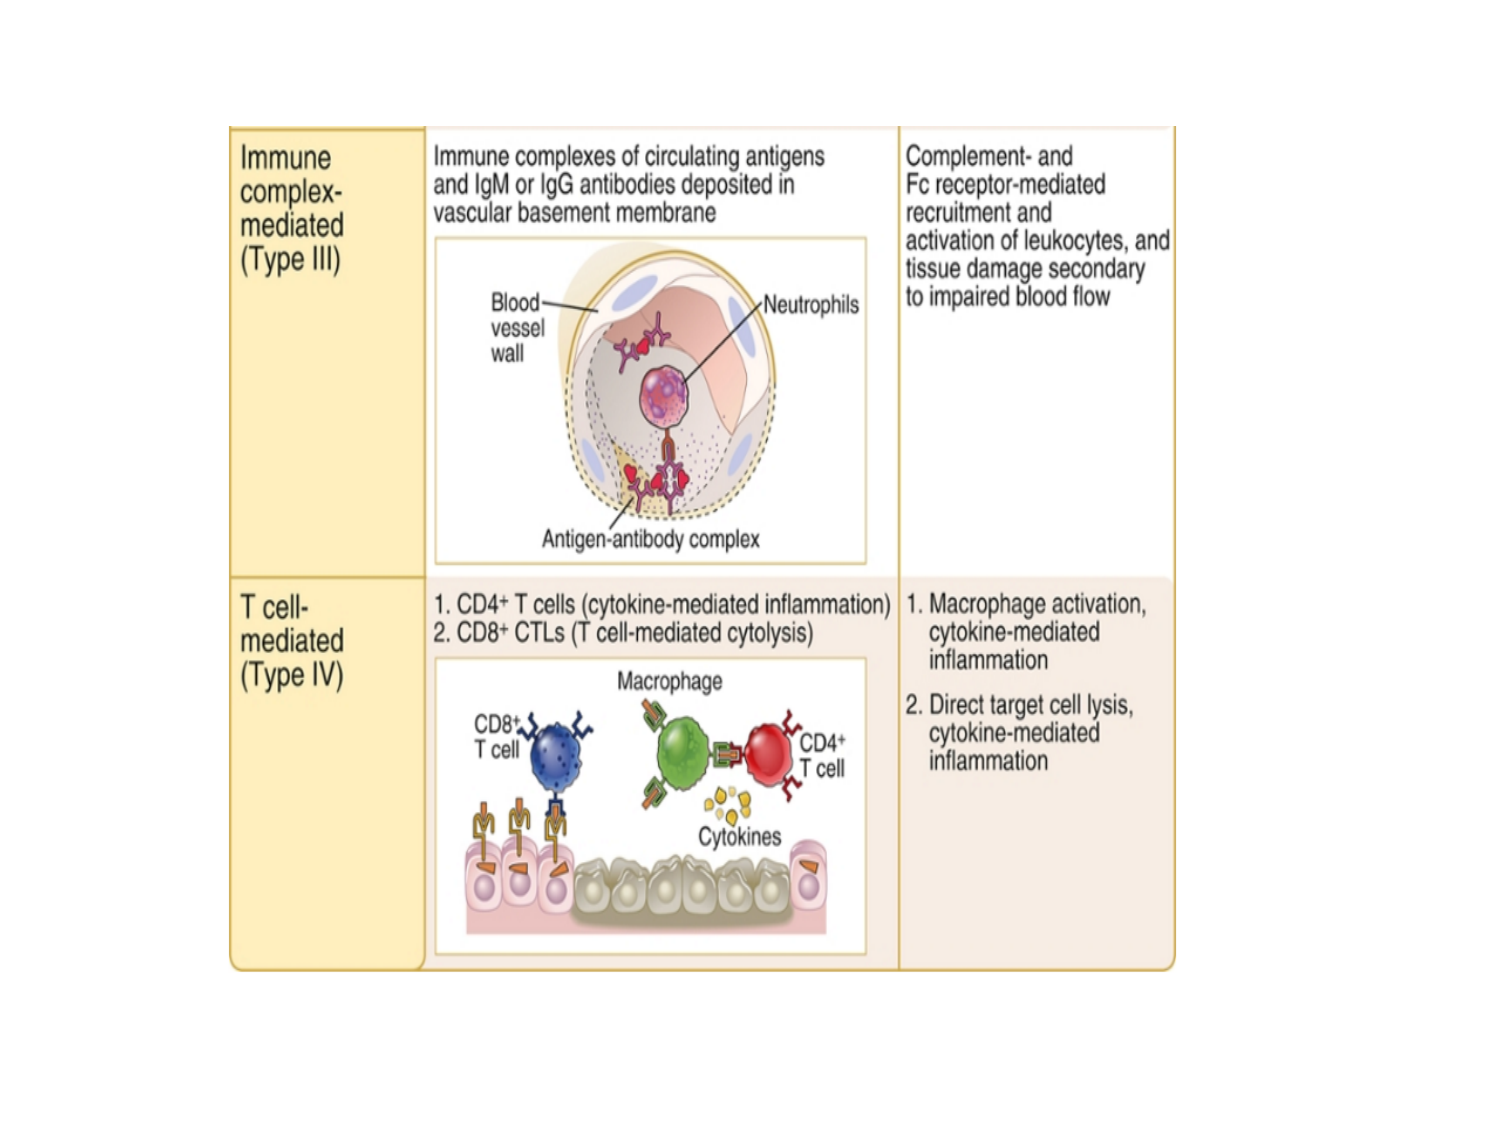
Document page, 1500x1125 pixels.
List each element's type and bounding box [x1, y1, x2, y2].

picture [212, 126, 1193, 986]
